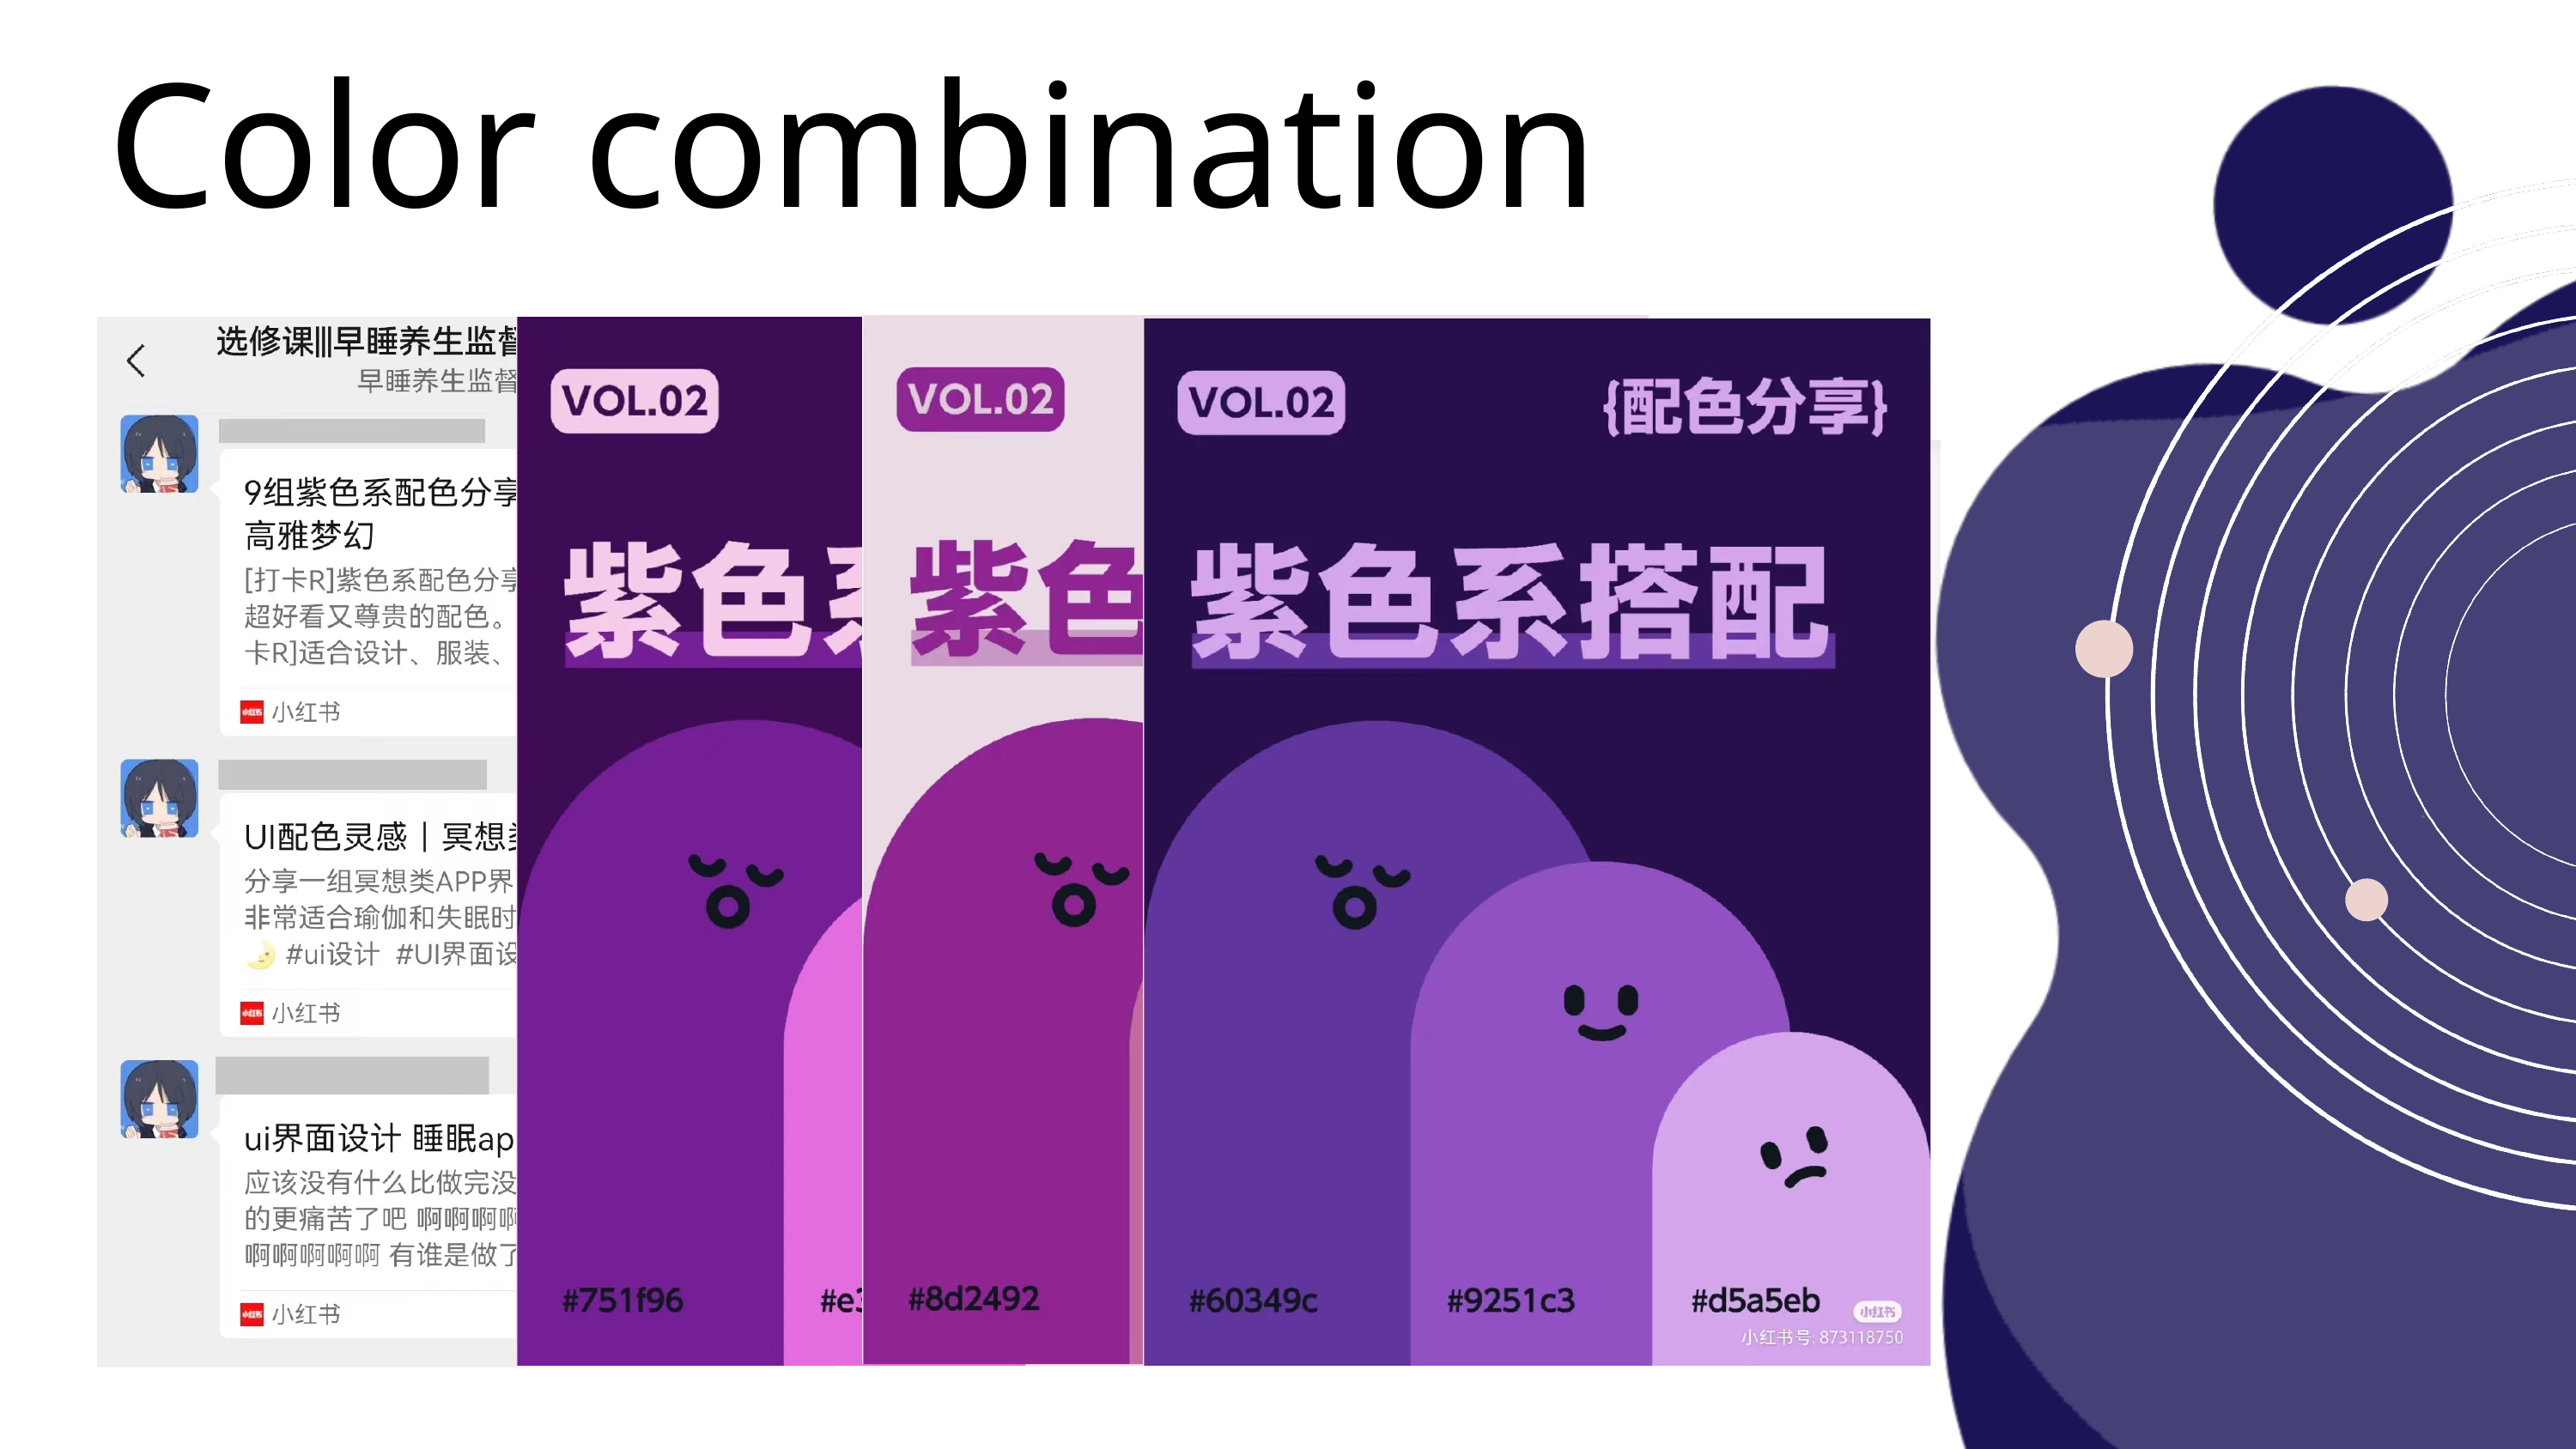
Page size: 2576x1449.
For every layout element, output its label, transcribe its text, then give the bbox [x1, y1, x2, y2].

picture [74, 63, 2576, 1449]
text_box Color combination [106, 166, 1715, 306]
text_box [2105, 177, 2576, 1213]
